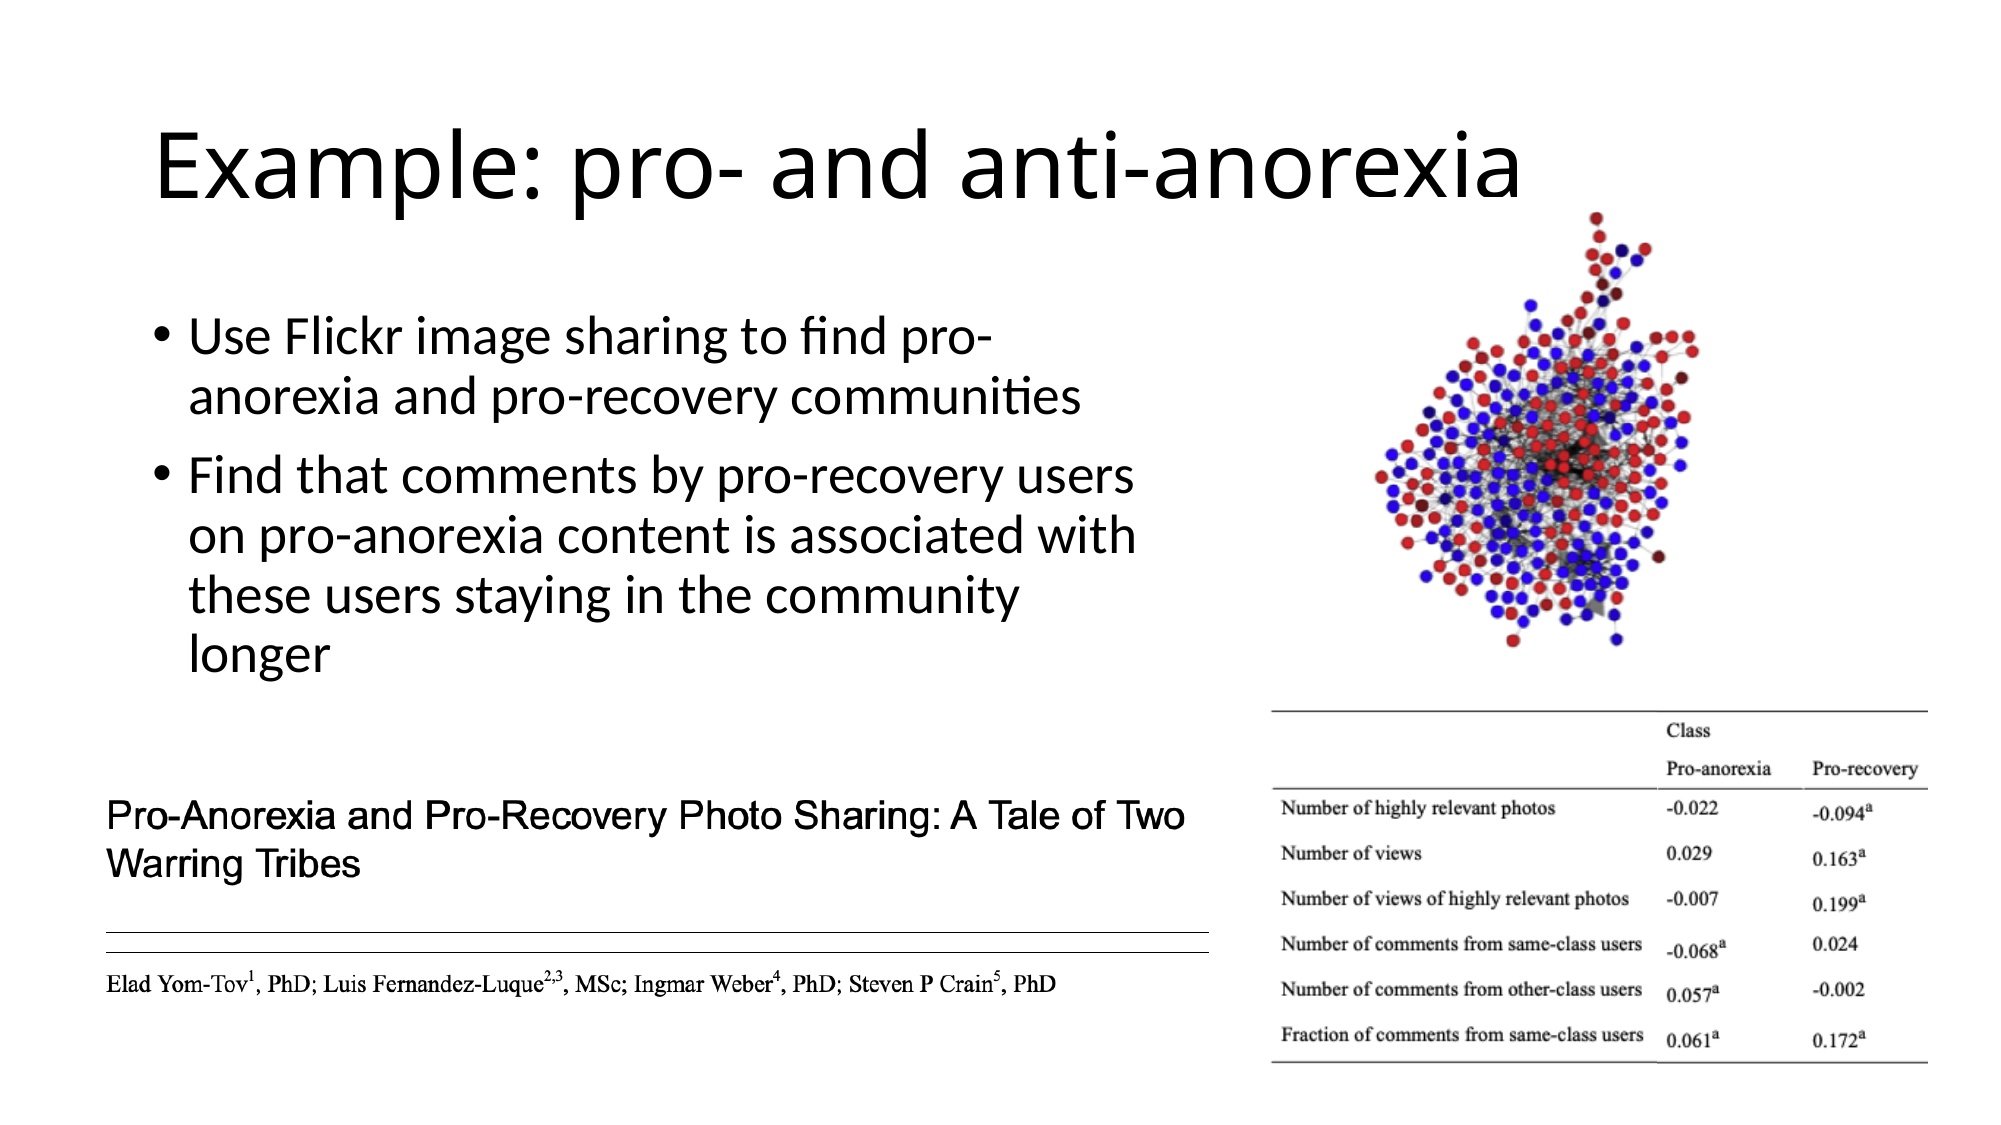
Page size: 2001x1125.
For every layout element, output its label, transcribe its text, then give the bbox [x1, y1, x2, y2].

list Use Flickr image sharing to find pro-anorexia and pro-recovery communities Find that comments by pro-recovery users on pro-anorexia content is associated with these users staying in the community longer [137, 299, 1160, 693]
title Example: pro- and anti-anorexia [137, 59, 1863, 278]
picture [1335, 197, 1724, 666]
picture [88, 775, 1209, 1001]
picture [1266, 702, 1928, 1072]
